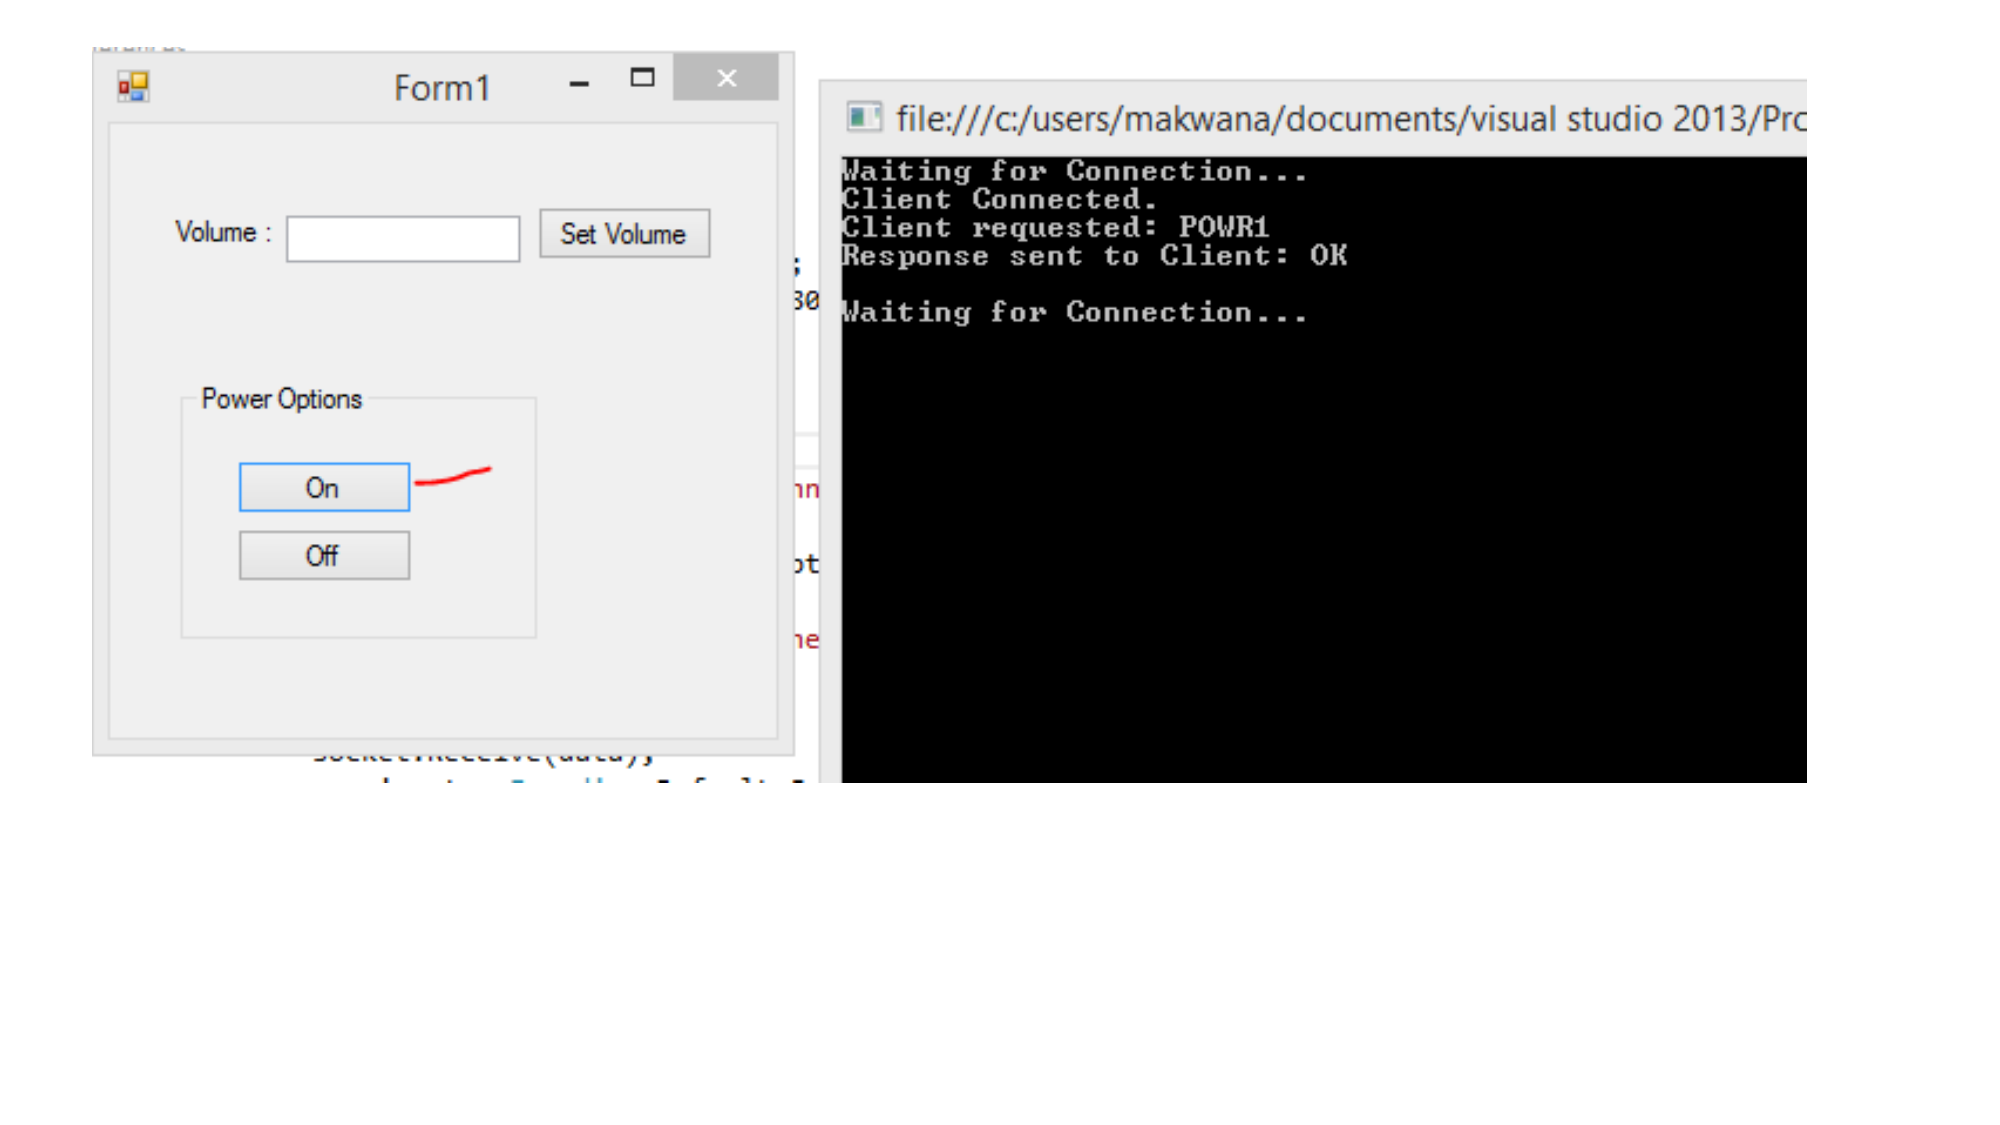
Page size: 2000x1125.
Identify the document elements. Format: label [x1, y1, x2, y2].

picture [91, 47, 1808, 783]
